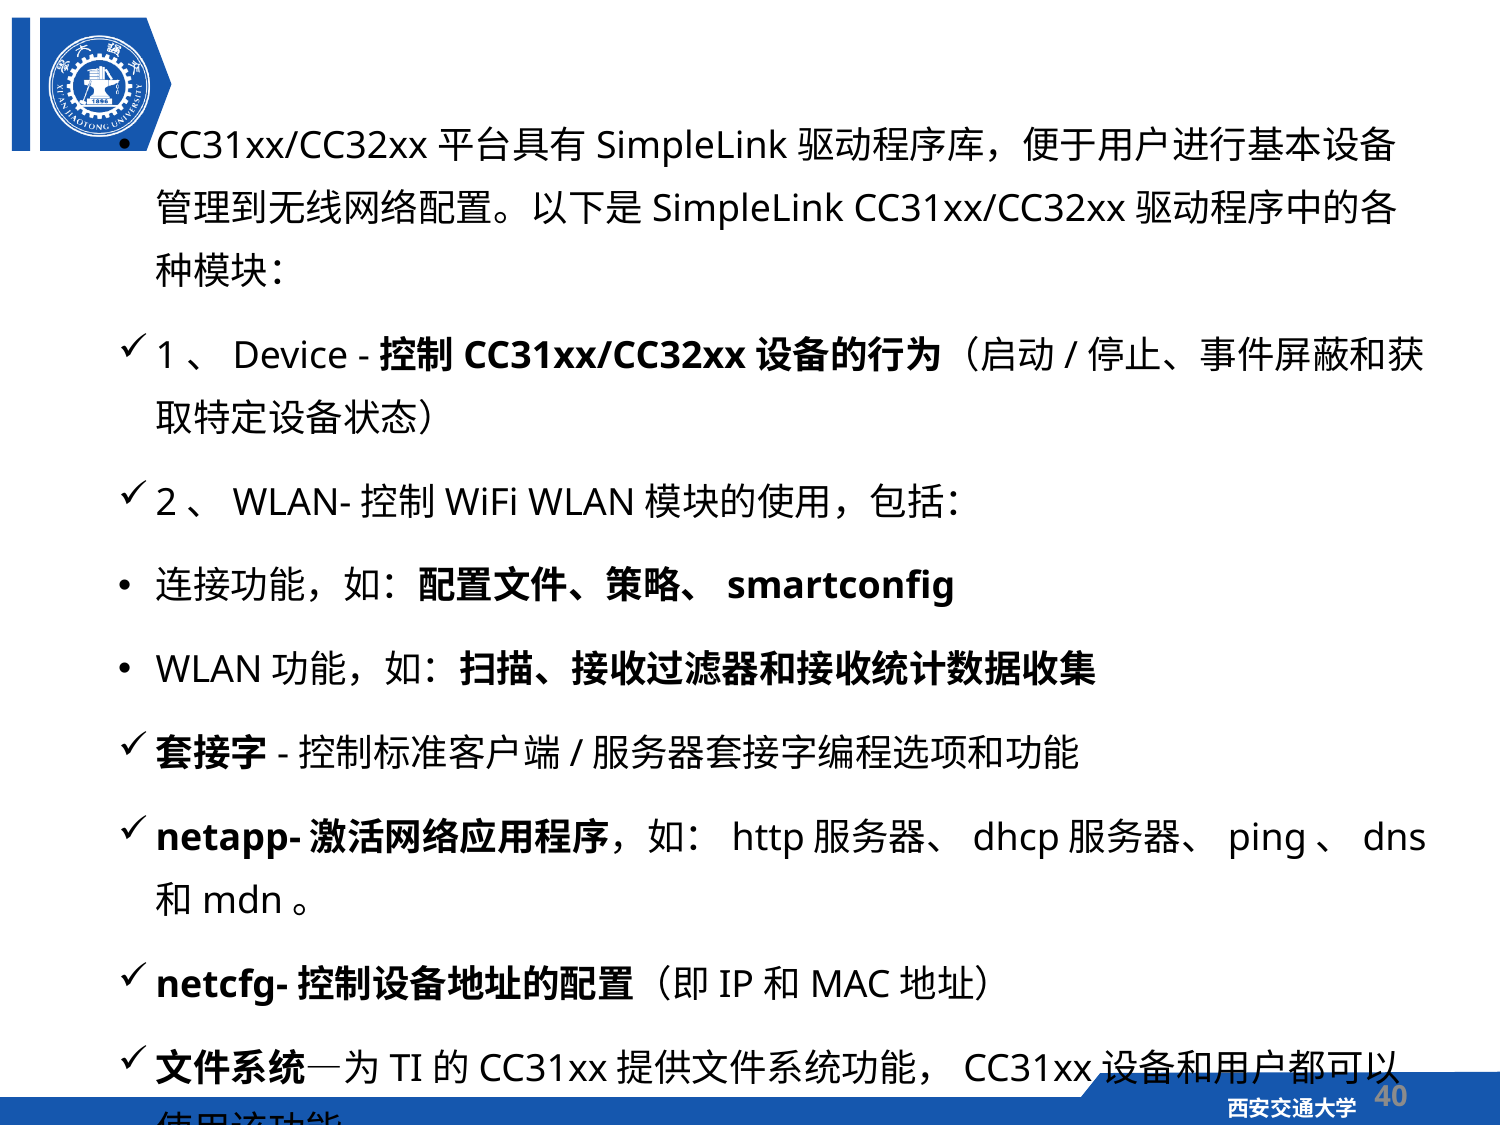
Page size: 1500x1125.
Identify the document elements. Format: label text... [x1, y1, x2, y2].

footer [496, 1042, 1004, 1103]
slide_number 40 [1085, 1066, 1423, 1125]
list CC31xx/CC32xx平台具有SimpleLink驱动程序库，便于用户进行基本设备管理到无线网络配置。以下是SimpleLink CC31xx/CC32xx驱动程序中的各种模块： 1、Device -控制CC31xx/CC32xx设备的行为（启动/停止、事件屏蔽和获取特定设备状态） 2、WLAN-控制WiFi WLAN模块的使用，包括： 连接功能，如：配置文件、策略、smartconfig WLAN功能，如：扫描、接收过滤器和接收统计数据收集 套接字-控制标准客户端/服务器套接字编程选项和功能 netapp-激活网络应用程序，如：http服务器、dhcp服务器、ping、dns和mdn。 netcfg-控制设备地址的配置（即IP和MAC地址） 文件系统—为TI的CC31xx提供文件系统功能，CC31xx设备和用户都可以使用该功能。 [103, 95, 1444, 1014]
